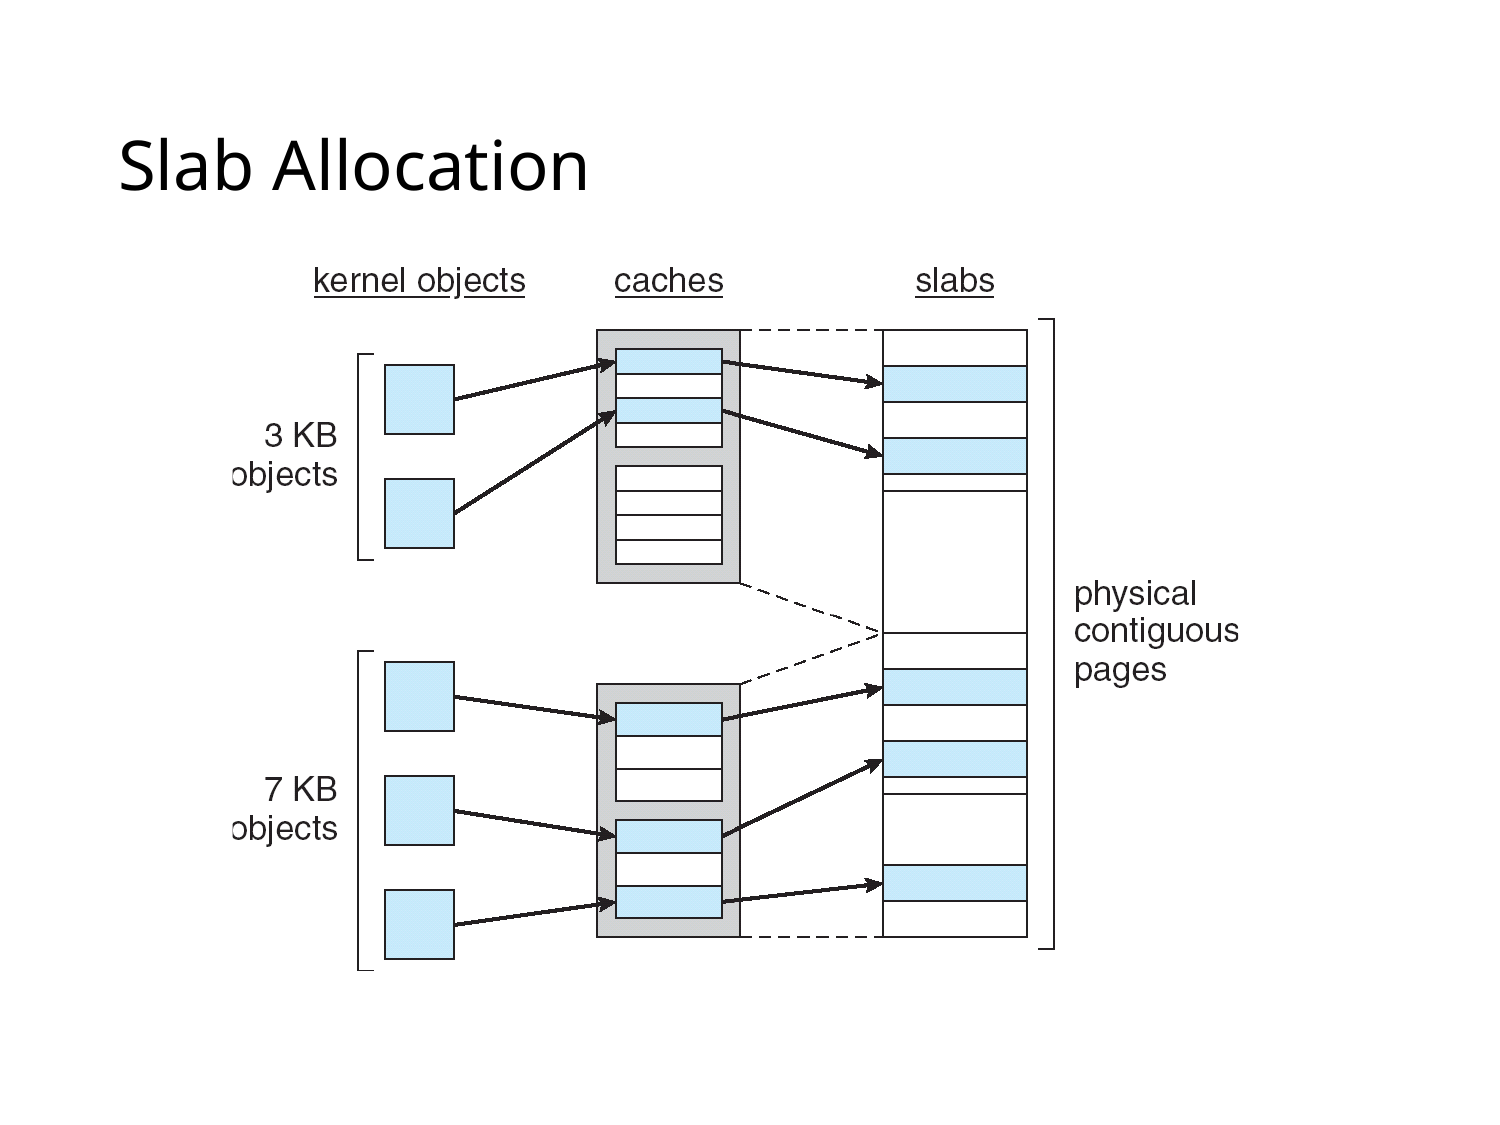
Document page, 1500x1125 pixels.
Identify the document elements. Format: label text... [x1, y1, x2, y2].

picture [232, 262, 1239, 971]
title Slab Allocation [103, 59, 1397, 278]
